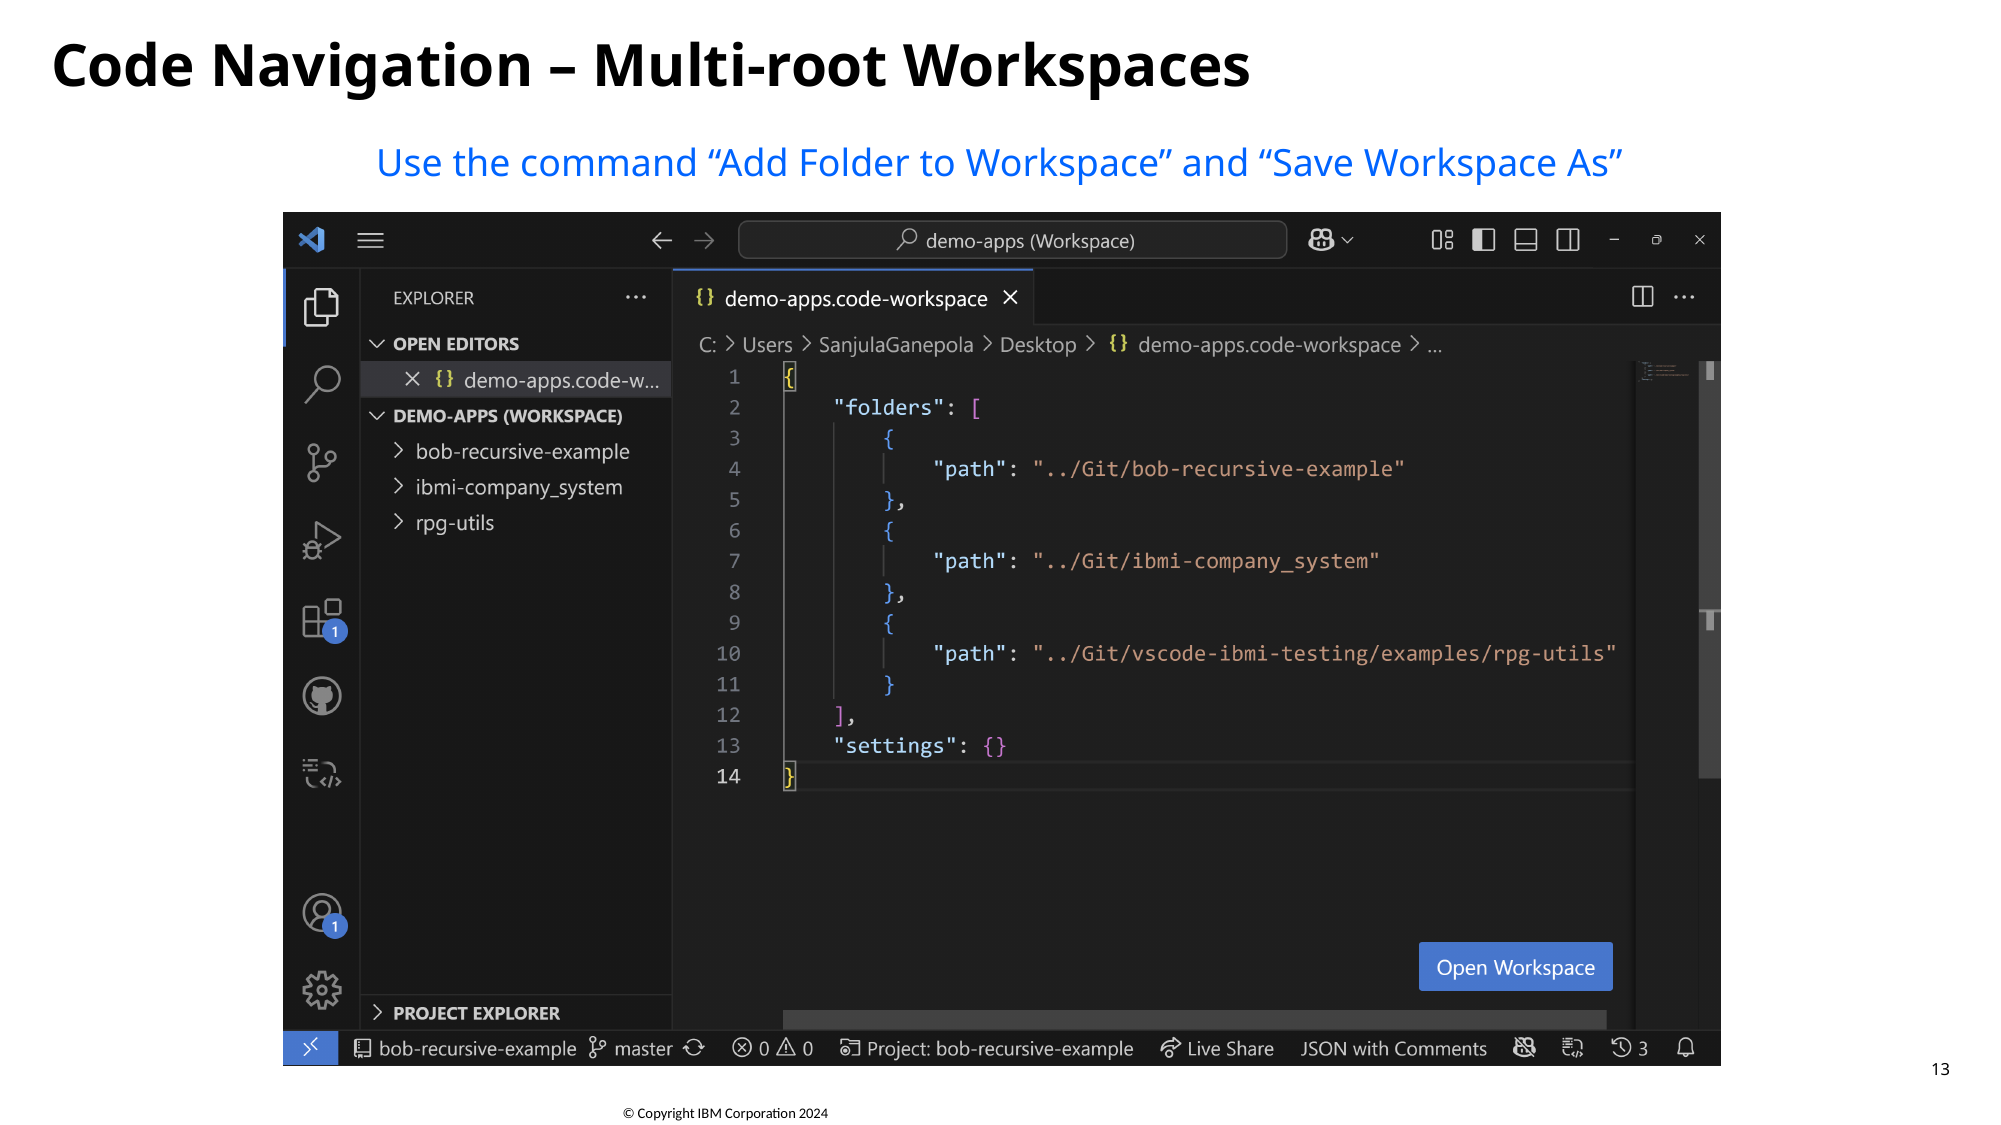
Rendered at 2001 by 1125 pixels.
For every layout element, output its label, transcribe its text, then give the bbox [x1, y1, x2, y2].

title Code Navigation – Multi-root Workspaces [51, 36, 1721, 101]
text_box Use the command “Add Folder to Workspace” and “Save Workspace As” [316, 131, 1684, 192]
slide_number 13 [1500, 1055, 1950, 1086]
picture [283, 212, 1721, 1066]
